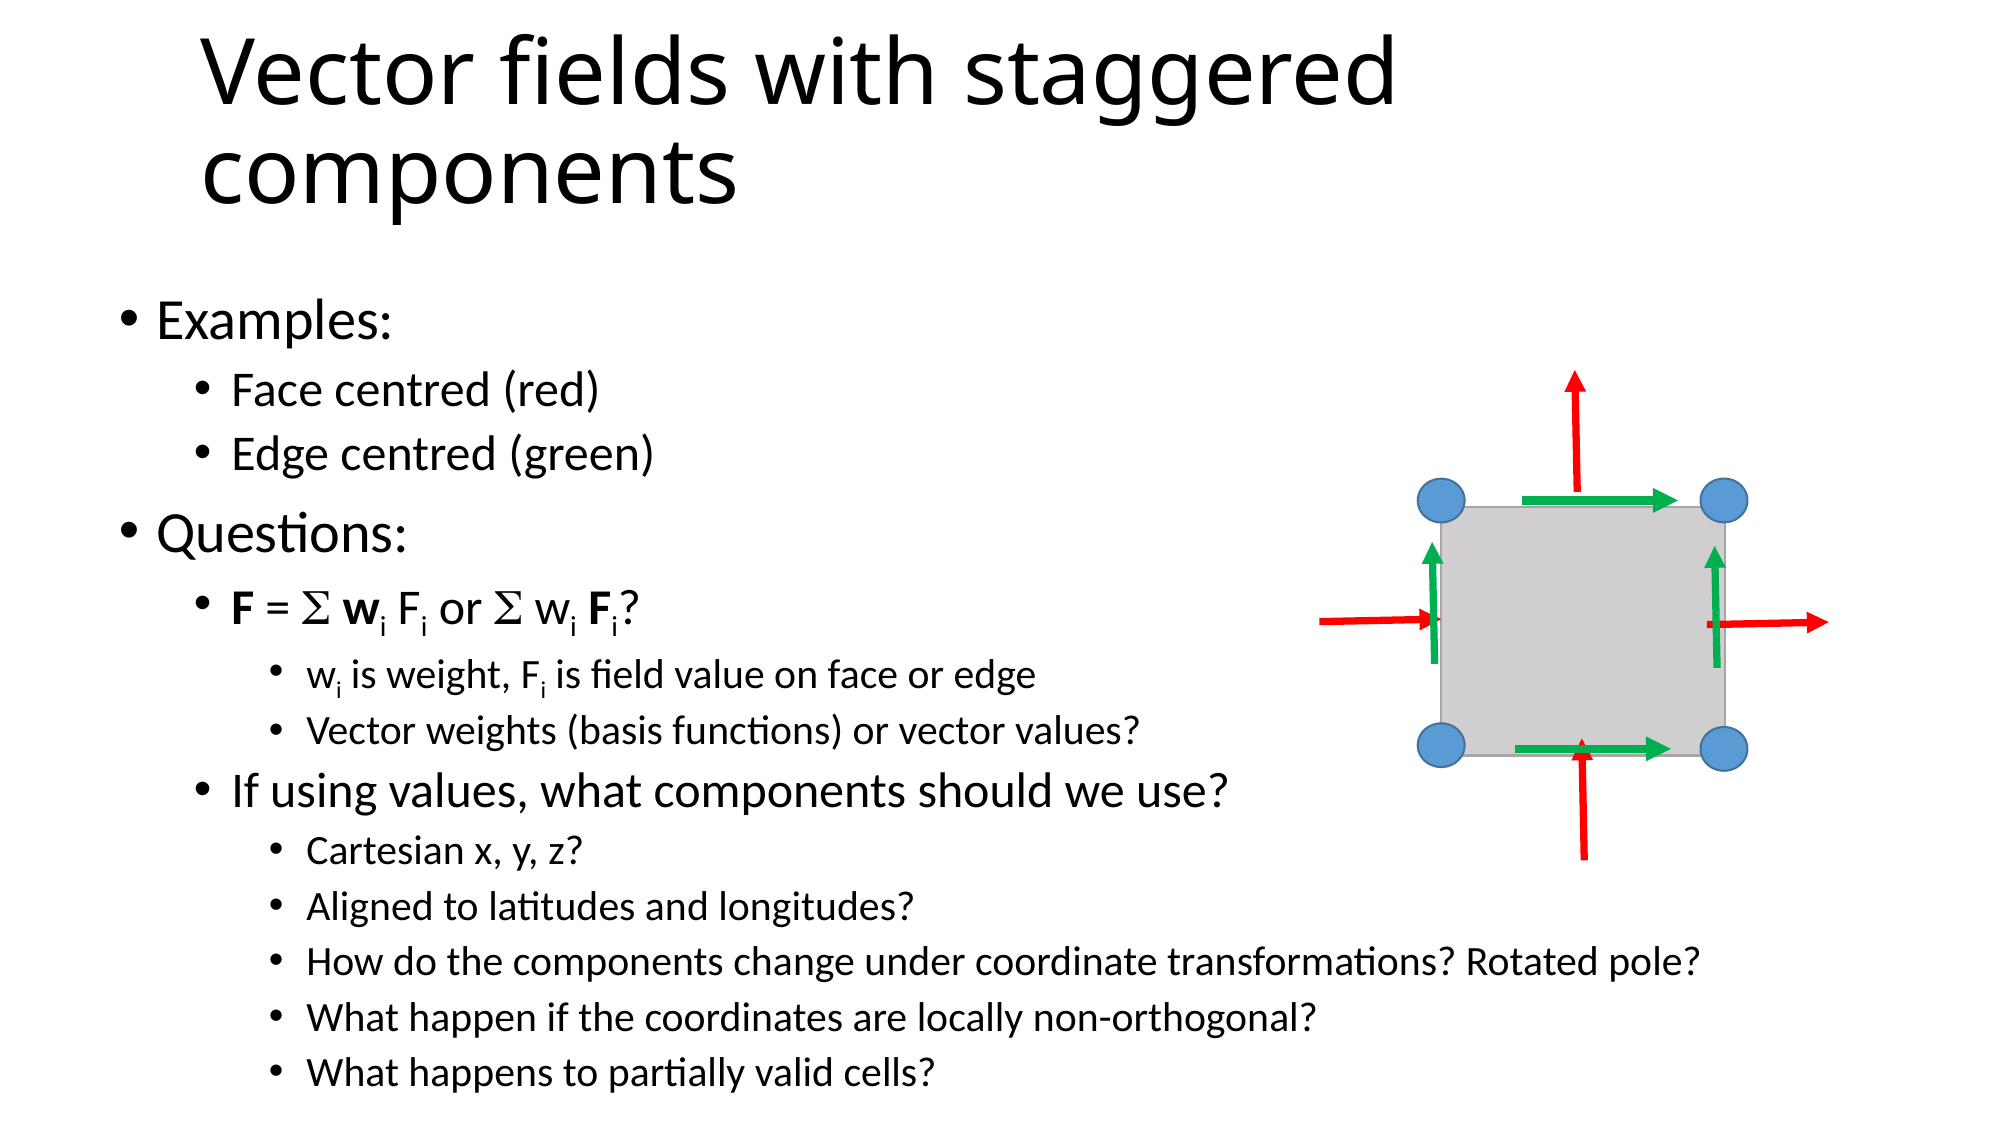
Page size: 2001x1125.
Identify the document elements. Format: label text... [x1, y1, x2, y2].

text_box [1416, 477, 1466, 524]
title Vector fields with staggered components [185, 15, 1911, 233]
list Examples: Face centred (red) Edge centred (green) Questions: F = S wi Fi or S wi Fi? wi is weight, Fi is field value on face or edge Vector weights (basis functions) or vector values? If using values, what components should we use? Cartesian x, y, z? Aligned to latitudes and longitudes? How do the components change under coordinate transformations? Rotated pole? What happen if the coordinates are locally non-orthogonal? What happens to partially valid cells? [103, 282, 1829, 1119]
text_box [1654, 605, 1777, 609]
text_box [1699, 725, 1749, 772]
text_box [1372, 601, 1495, 605]
text_box [1699, 477, 1749, 524]
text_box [1514, 429, 1637, 433]
text_box [1440, 506, 1726, 757]
text_box [1416, 722, 1466, 769]
